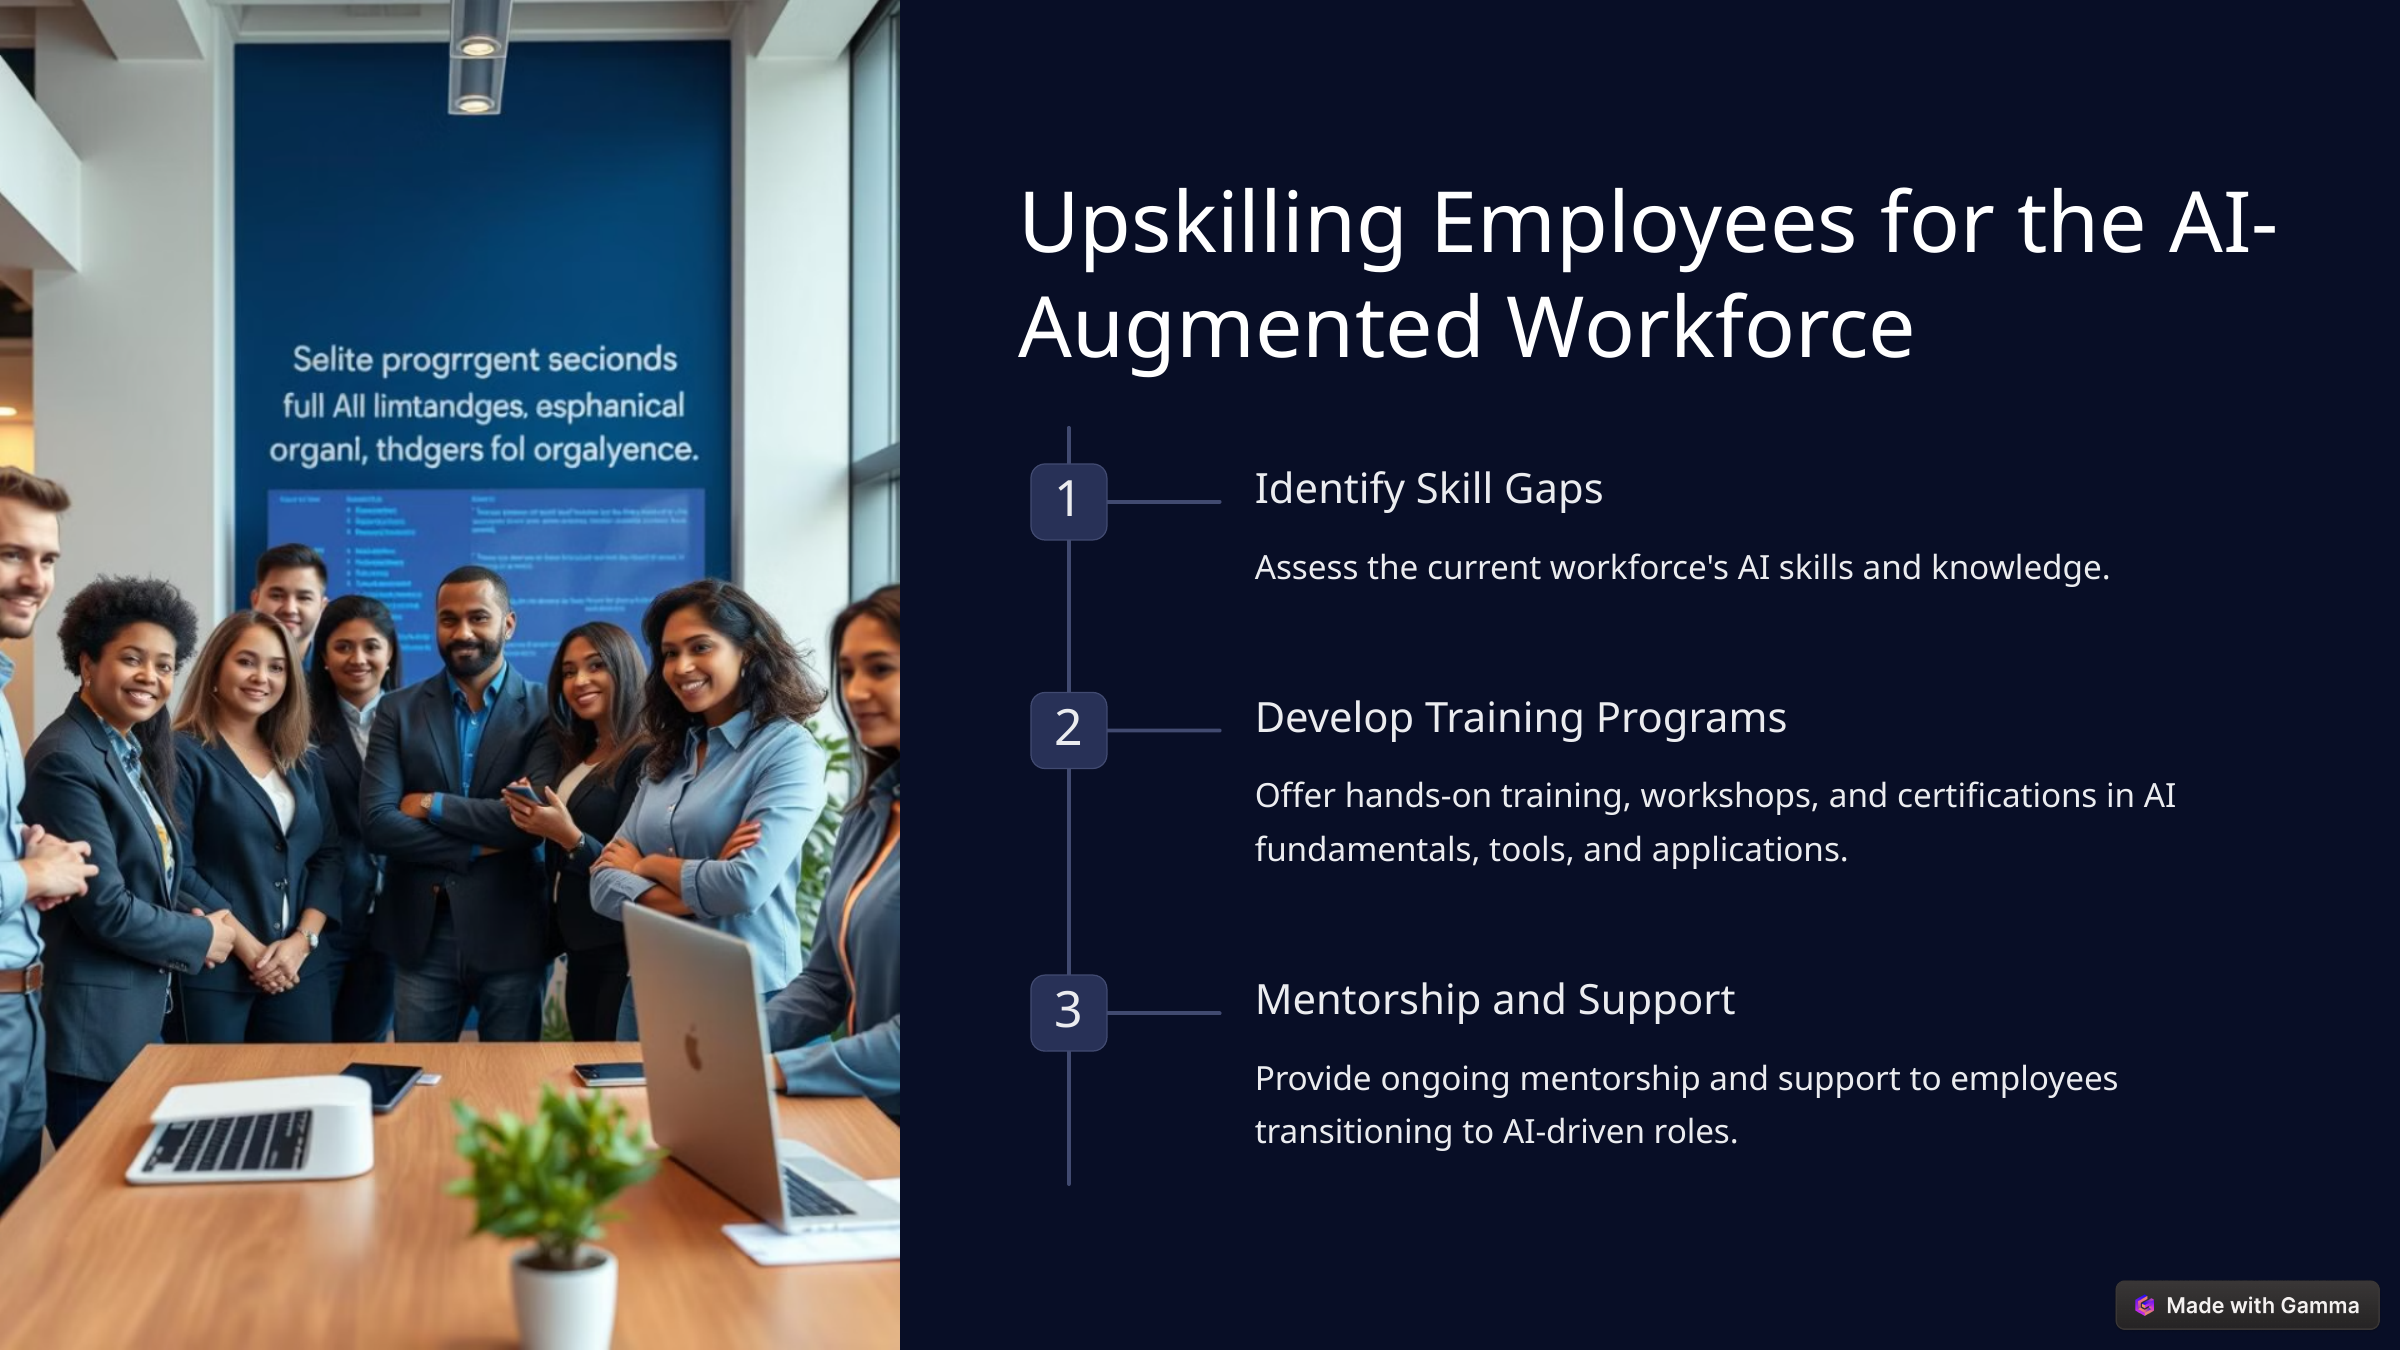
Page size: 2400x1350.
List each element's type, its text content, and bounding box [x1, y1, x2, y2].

text_box Identify Skill Gaps [1254, 459, 1678, 513]
picture [0, 0, 900, 1350]
text_box 3 [1054, 987, 1083, 1039]
text_box Mentorship and Support [1254, 970, 1748, 1024]
text_box [1030, 463, 1107, 540]
text_box [1067, 540, 1071, 692]
text_box 1 [1057, 476, 1081, 528]
text_box Offer hands-on training, workshops, and certifications in AI fundamentals, tools, and applications. [1254, 761, 2282, 870]
text_box Develop Training Programs [1254, 688, 1814, 741]
text_box Upskilling Employees for the AI-Augmented Workforce [1018, 164, 2282, 376]
picture [2106, 1271, 2389, 1339]
text_box [1107, 728, 1222, 733]
text_box [1067, 425, 1071, 463]
text_box [1067, 769, 1071, 975]
text_box Provide ongoing mentorship and support to employees transitioning to AI-driven roles. [1254, 1043, 2282, 1153]
text_box 2 [1053, 705, 1085, 756]
text_box Assess the current workforce's AI skills and knowledge. [1254, 532, 2282, 587]
text_box [1030, 975, 1107, 1052]
text_box [1067, 1052, 1071, 1186]
text_box [1030, 692, 1107, 769]
text_box [1107, 500, 1222, 504]
text_box [1107, 1011, 1222, 1015]
